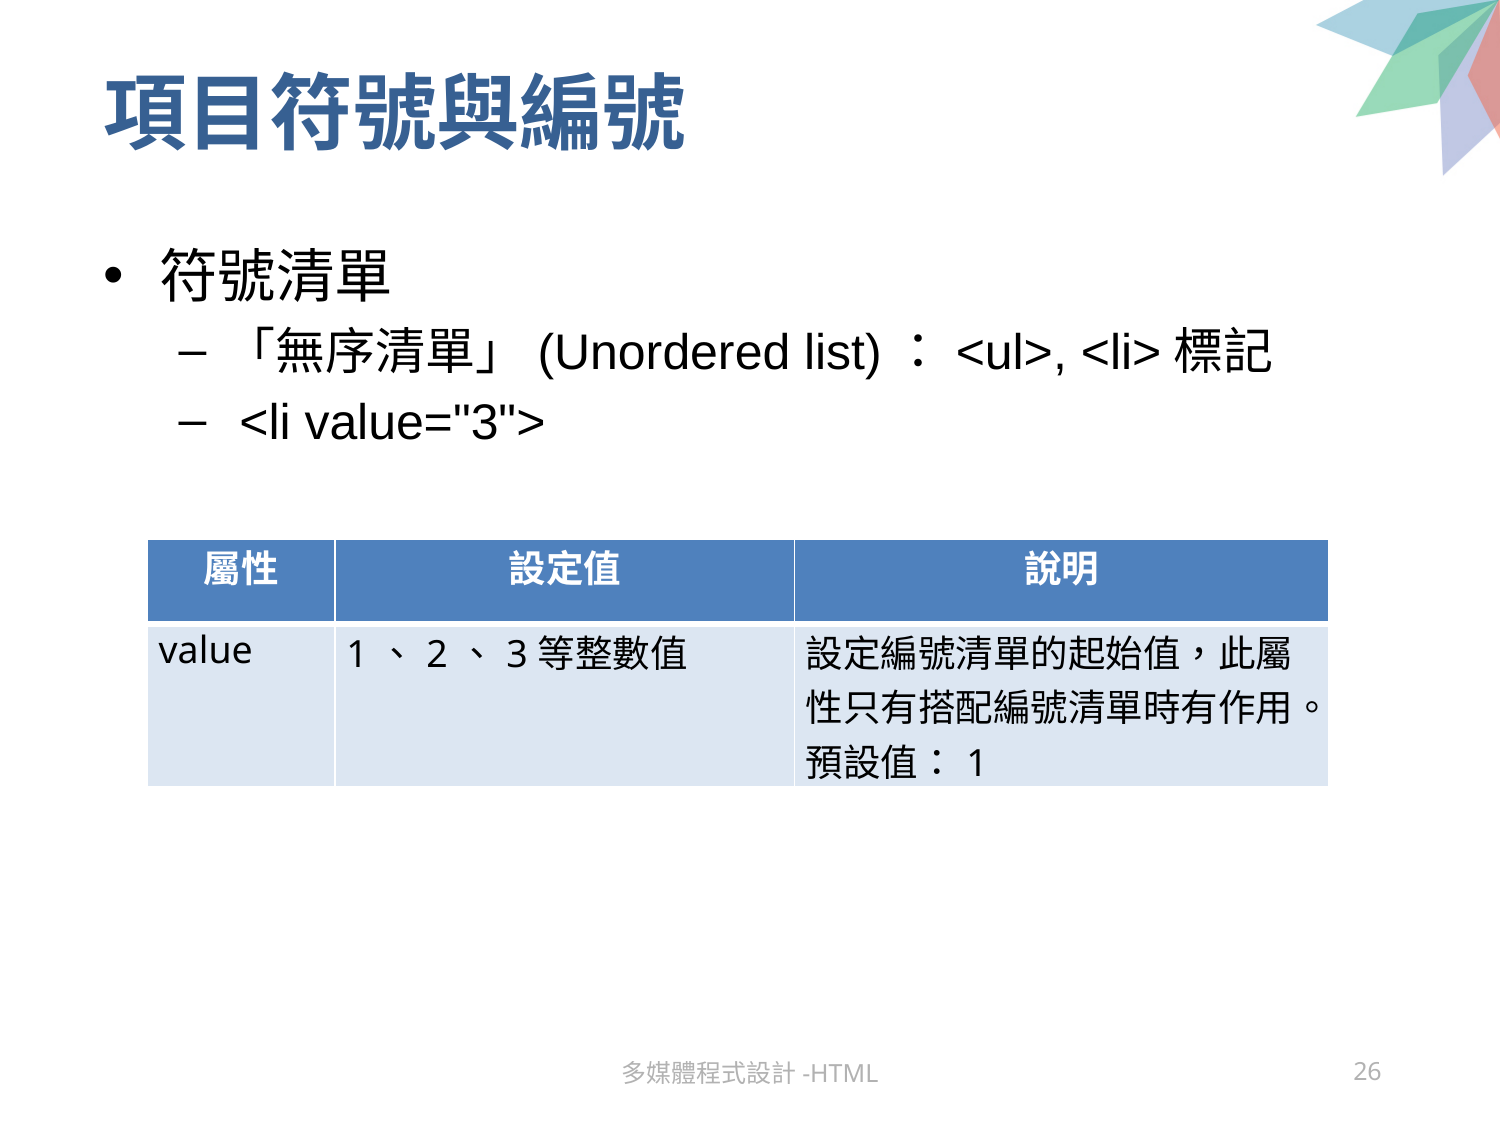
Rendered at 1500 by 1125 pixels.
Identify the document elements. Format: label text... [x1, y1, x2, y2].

table_cell 1、2、3等整數值 [336, 627, 794, 786]
list 符號清單 「無序清單」(Unordered list)：<ul>, <li>標記 <li value="3"> [88, 231, 1397, 1024]
table_header 說明 [795, 540, 1328, 621]
title 項目符號與編號 [88, 7, 1397, 213]
table_header 屬性 [148, 540, 334, 621]
footer 多媒體程式設計-HTML [496, 1042, 1004, 1103]
picture [0, 0, 1500, 1125]
slide_number 26 [1059, 1042, 1397, 1103]
table_cell 設定編號清單的起始值，此屬性只有搭配編號清單時有作用。預設值：1 [795, 627, 1328, 786]
table_header 設定值 [336, 540, 794, 621]
table_cell value [148, 627, 334, 786]
